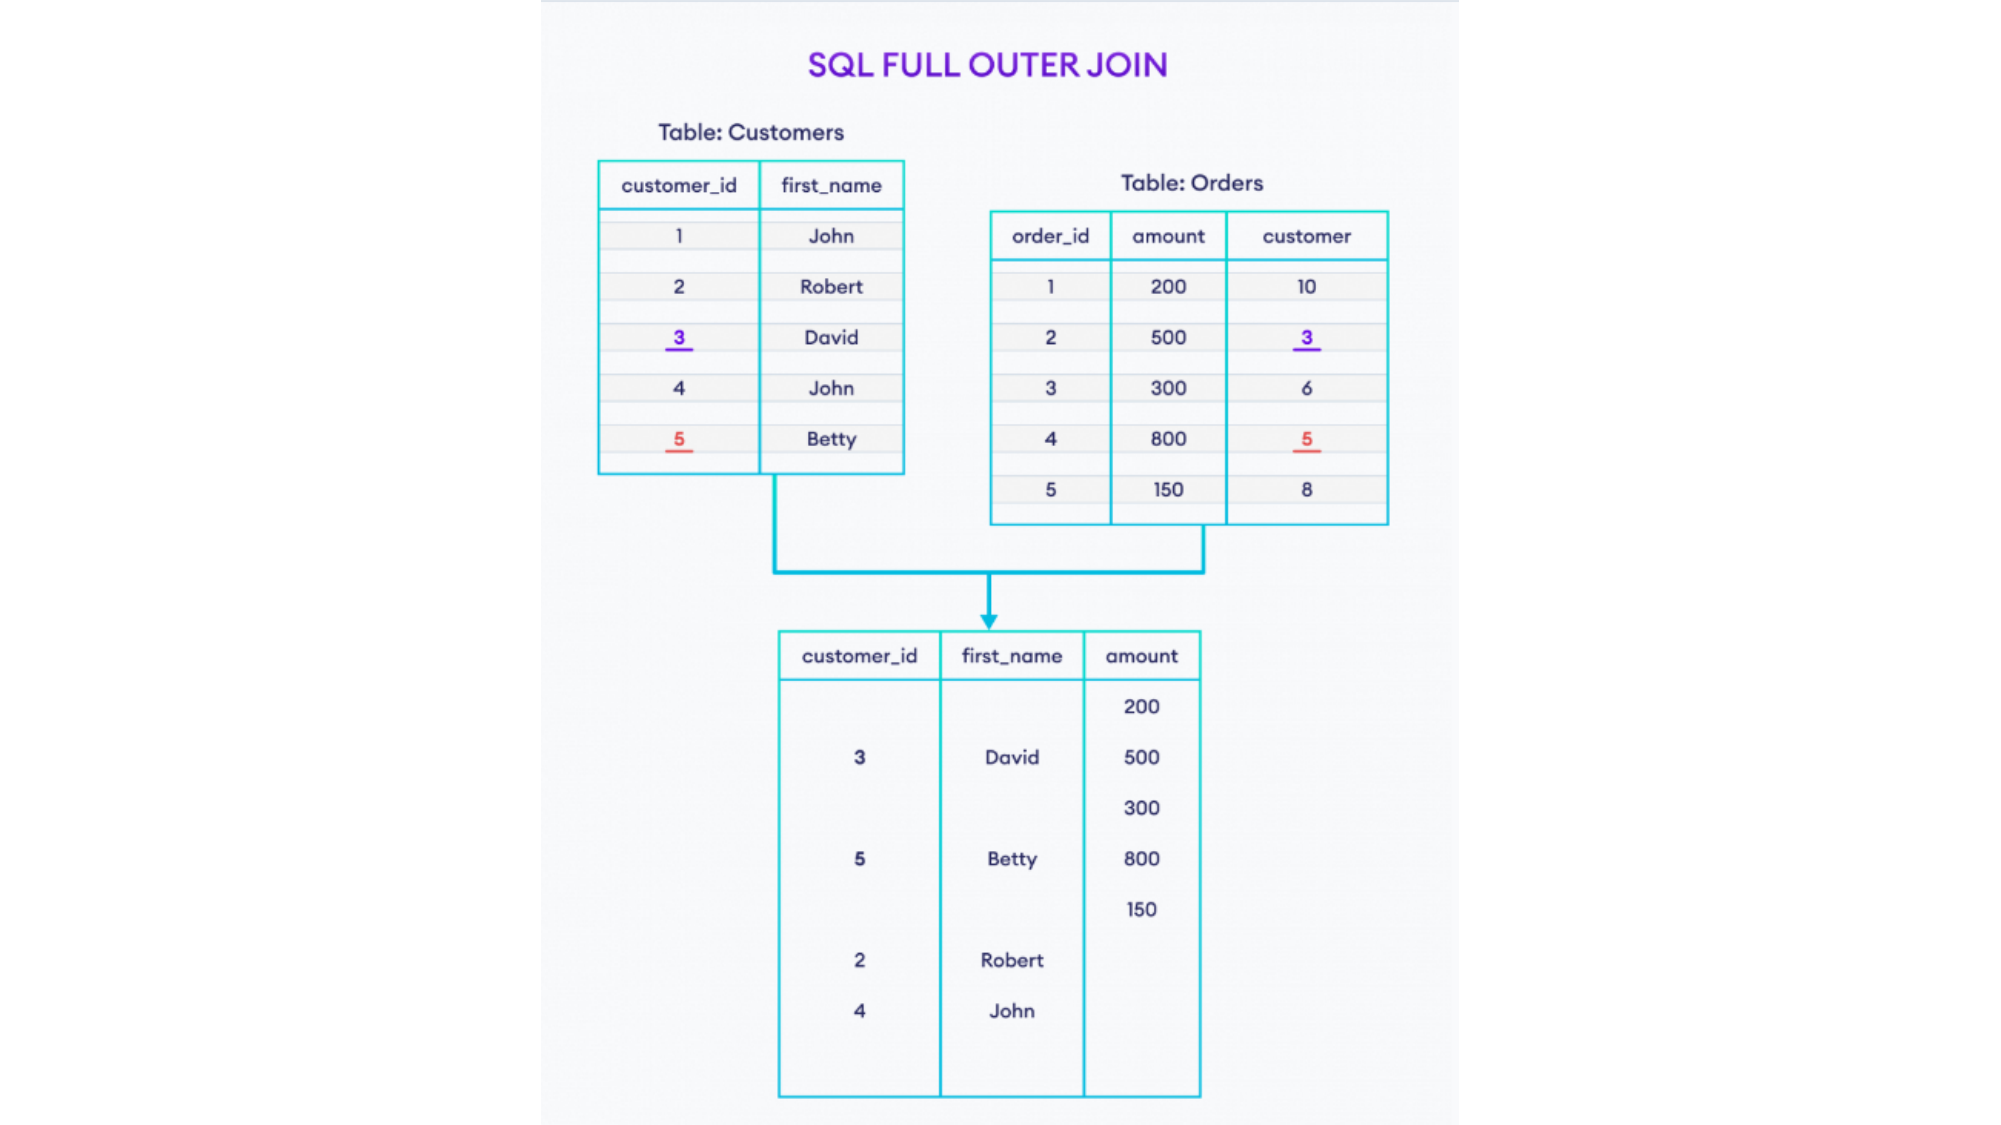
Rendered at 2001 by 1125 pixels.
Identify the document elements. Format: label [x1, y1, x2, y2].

picture [541, 0, 1459, 1125]
